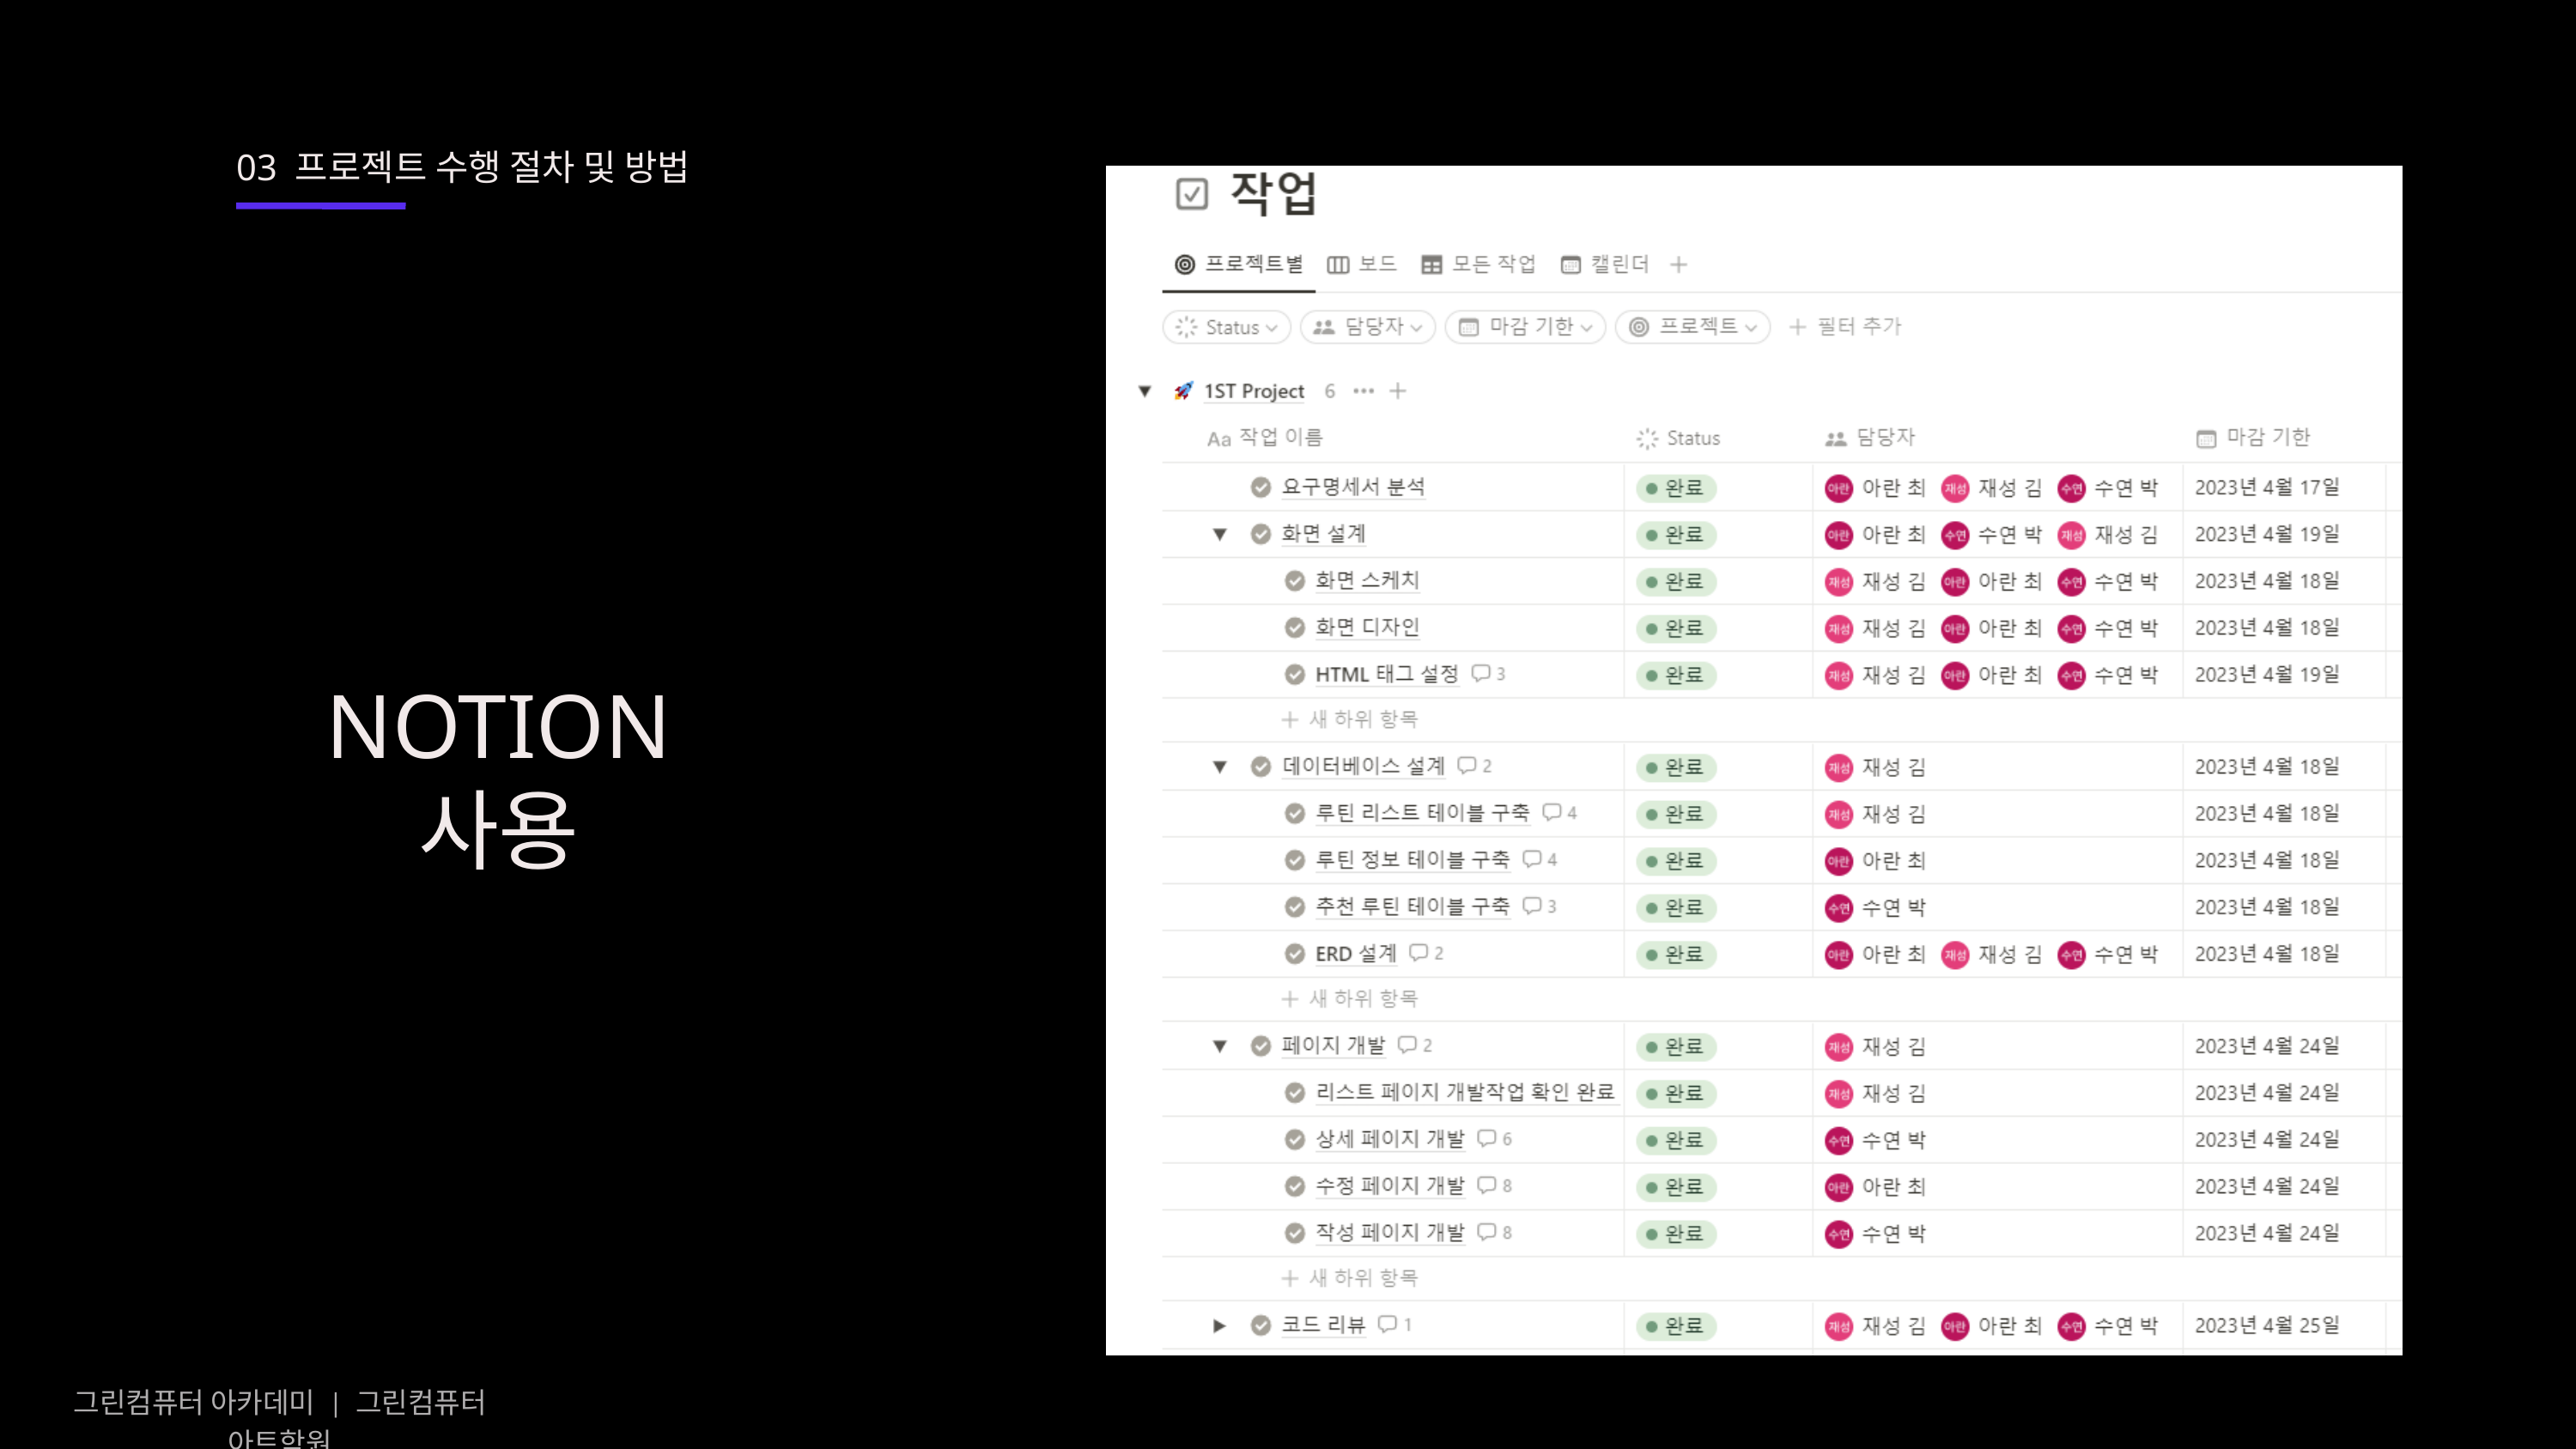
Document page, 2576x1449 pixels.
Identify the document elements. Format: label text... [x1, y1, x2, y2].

text_box 03 프로젝트 수행 절차 및 방법 [236, 137, 969, 189]
text_box NOTION 사용 [236, 670, 762, 882]
text_box 그린컴퓨터 아카데미 | 그린컴퓨터 아트학원 [25, 1379, 535, 1449]
picture [1106, 166, 2403, 1355]
